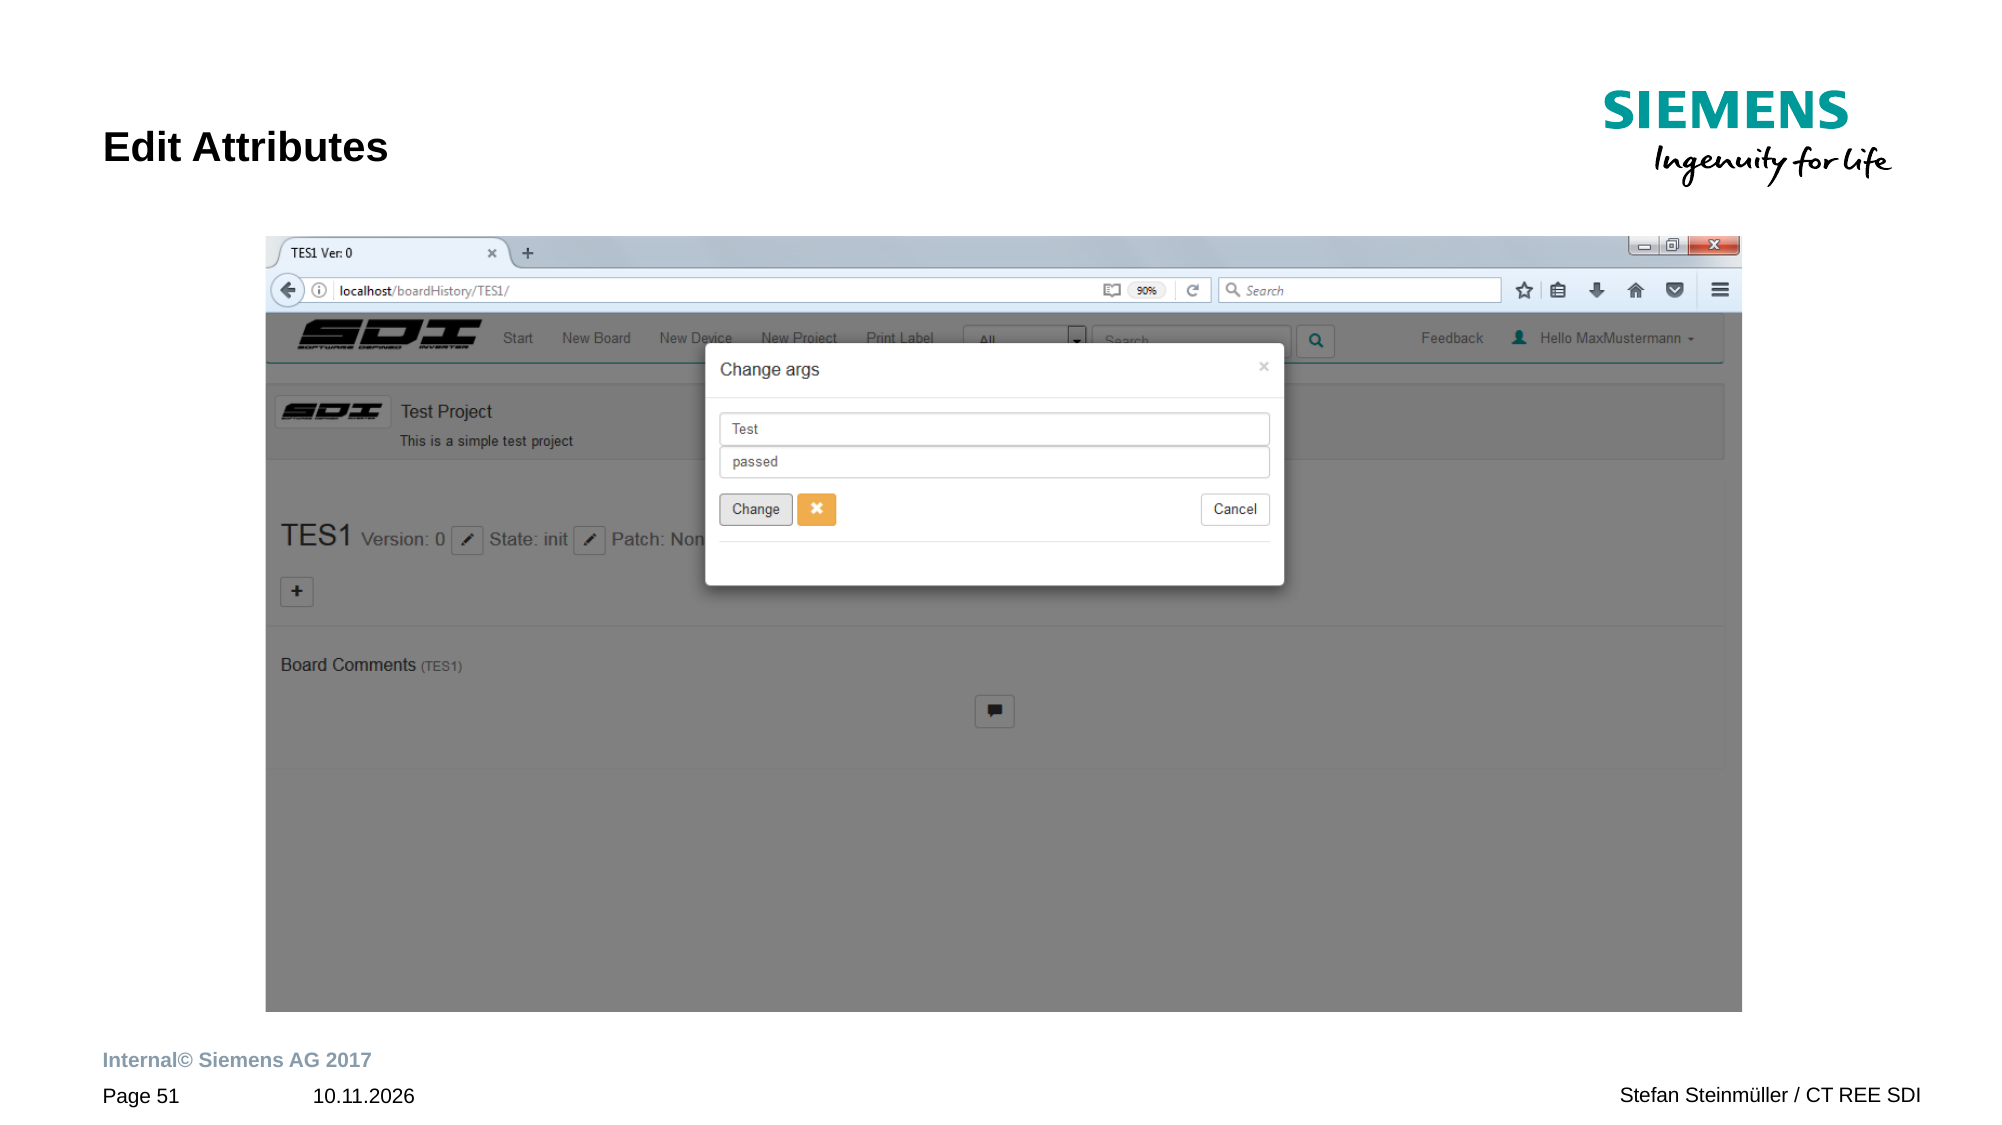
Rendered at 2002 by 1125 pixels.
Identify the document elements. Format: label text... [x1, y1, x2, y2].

footer Stefan Steinmüller / CT REE SDI [621, 1082, 2001, 1125]
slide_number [290, 1082, 621, 1125]
title Edit Attributes [102, 68, 1450, 209]
picture [0, 231, 2001, 1012]
slide_number Page 51 [0, 1082, 290, 1125]
